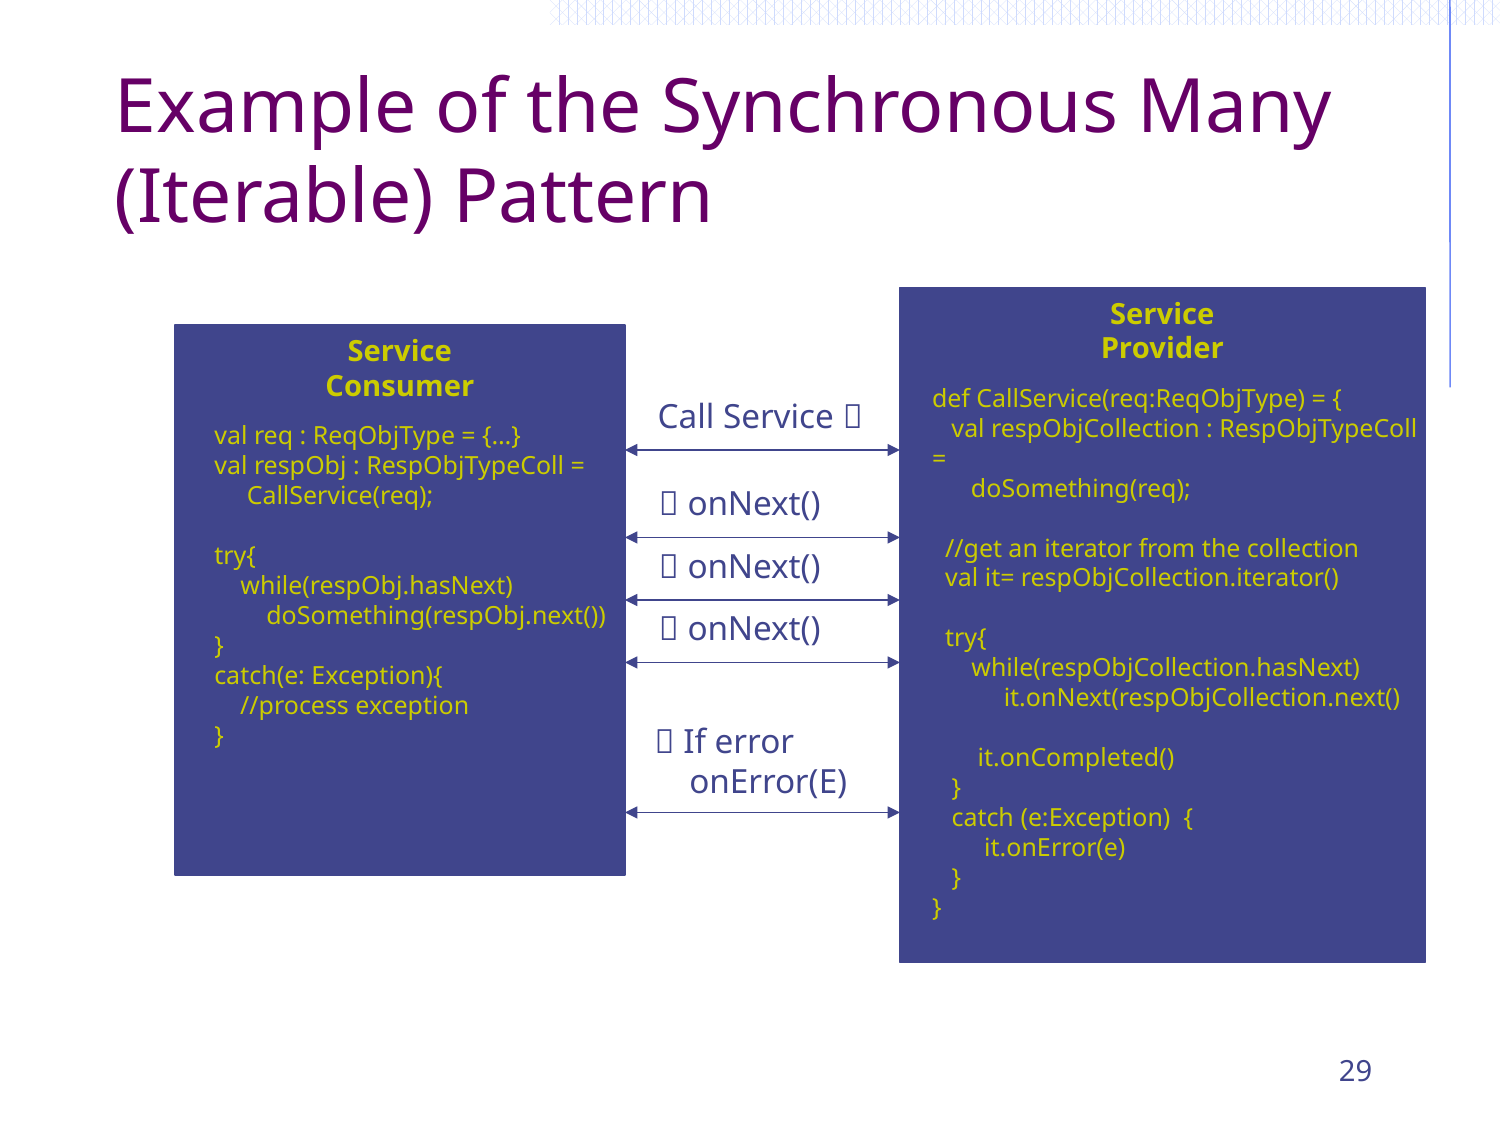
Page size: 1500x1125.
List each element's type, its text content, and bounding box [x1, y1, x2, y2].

text_box  onNext() [643, 546, 836, 593]
text_box Call Service  [642, 387, 878, 443]
slide_number 29 [1074, 1025, 1388, 1100]
text_box Service Consumer [174, 324, 625, 875]
text_box  onNext() [643, 609, 836, 655]
text_box  If error onError(E) [639, 712, 863, 807]
title Example of the Synchronous Many (Iterable) Pattern [99, 50, 1375, 238]
text_box val req : ReqObjType = {…} val respObj : RespObjTypeColl = CallService(req); try{ while(respObj.hasNext) doSomething(respObj.next()) } catch(e: Exception){ //process exception } [199, 412, 622, 757]
text_box Service Provider [899, 287, 1425, 963]
text_box  onNext() [643, 474, 836, 530]
text_box def CallService(req:ReqObjType) = { val respObjCollection : RespObjTypeColl = doSomething(req); //get an iterator from the collection val it= respObjCollection.iterator() try{ while(respObjCollection.hasNext) it.onNext(respObjCollection.next() it.onCompleted() } catch (e:Exception) { it.onError(e) } } [917, 374, 1438, 929]
